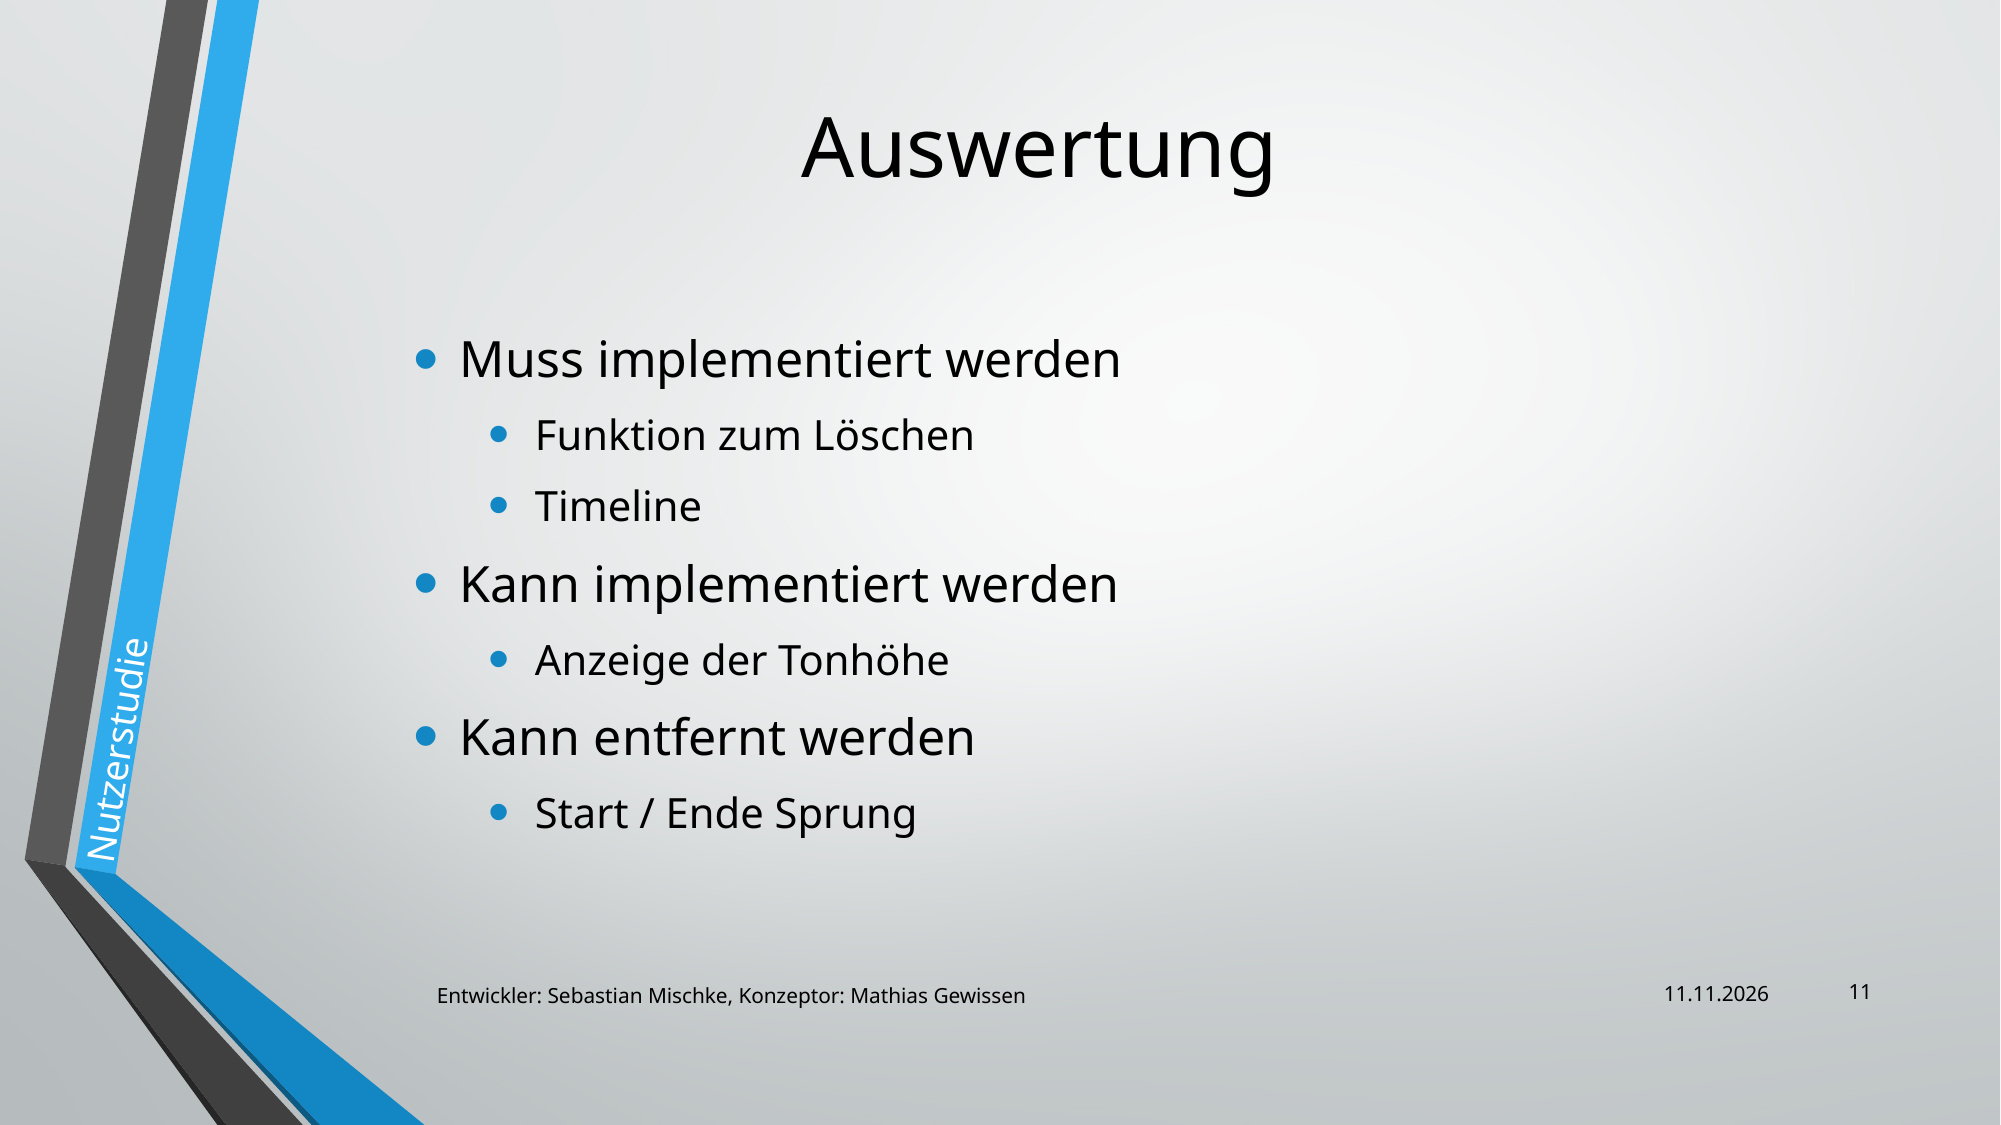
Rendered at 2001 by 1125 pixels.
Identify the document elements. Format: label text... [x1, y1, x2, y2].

footer Entwickler: Sebastian Mischke, Konzeptor: Mathias Gewissen [421, 965, 1584, 1025]
list Muss implementiert werden Funktion zum Löschen Timeline Kann implementiert werden Anzeige der Tonhöhe Kann entfernt werden Start / Ende Sprung [398, 292, 1497, 955]
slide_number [1596, 965, 1784, 1025]
slide_number 11 [1796, 962, 1887, 1023]
title Auswertung [218, 0, 1862, 288]
text_box Nutzerstudie [66, 582, 172, 882]
